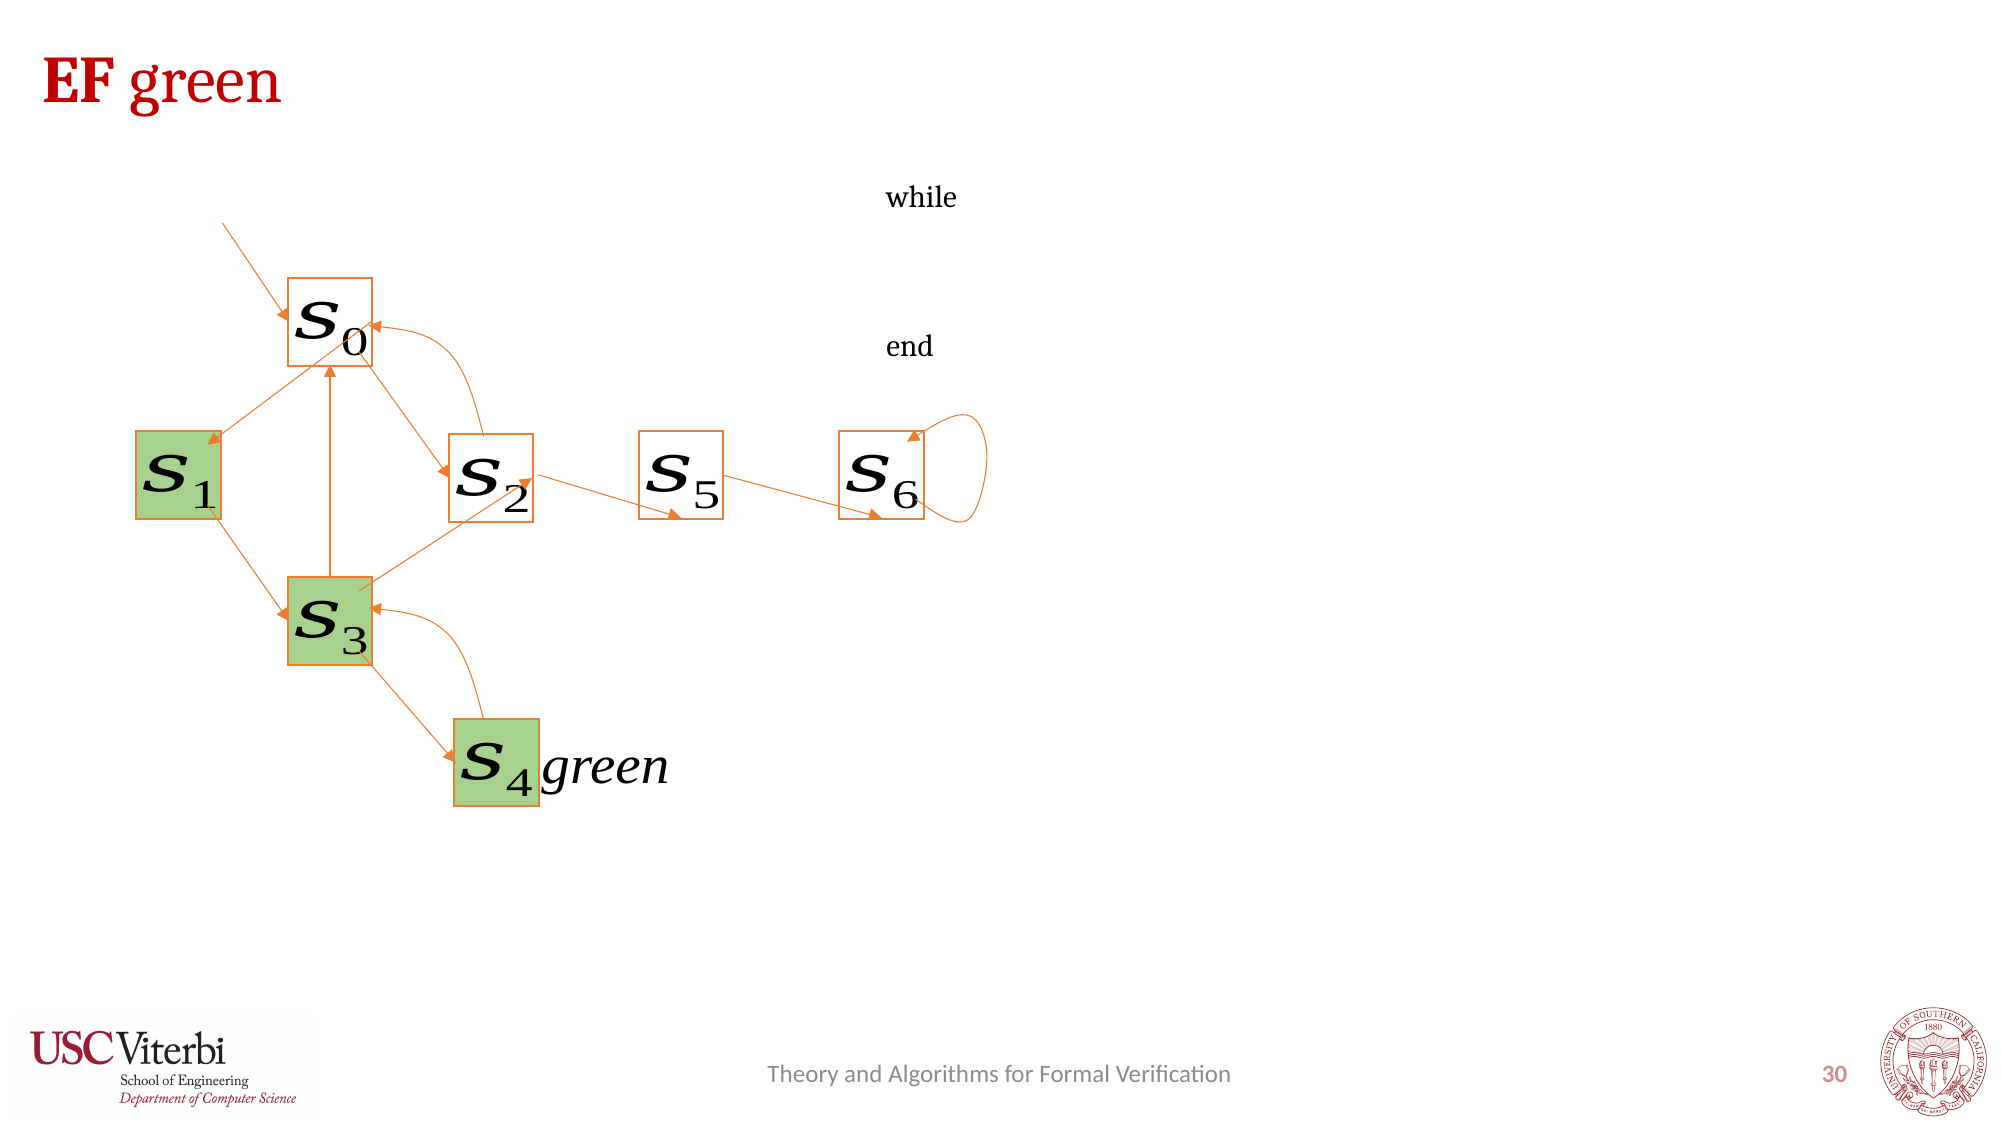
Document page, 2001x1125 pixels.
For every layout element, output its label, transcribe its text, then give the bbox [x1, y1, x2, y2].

slide_number 30 [1684, 1042, 1863, 1103]
title EF green [27, 12, 1947, 150]
footer Theory and Algorithms for Formal Verification [662, 1042, 1338, 1103]
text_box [137, 222, 987, 806]
picture [1879, 1002, 1988, 1119]
picture [12, 1014, 316, 1119]
